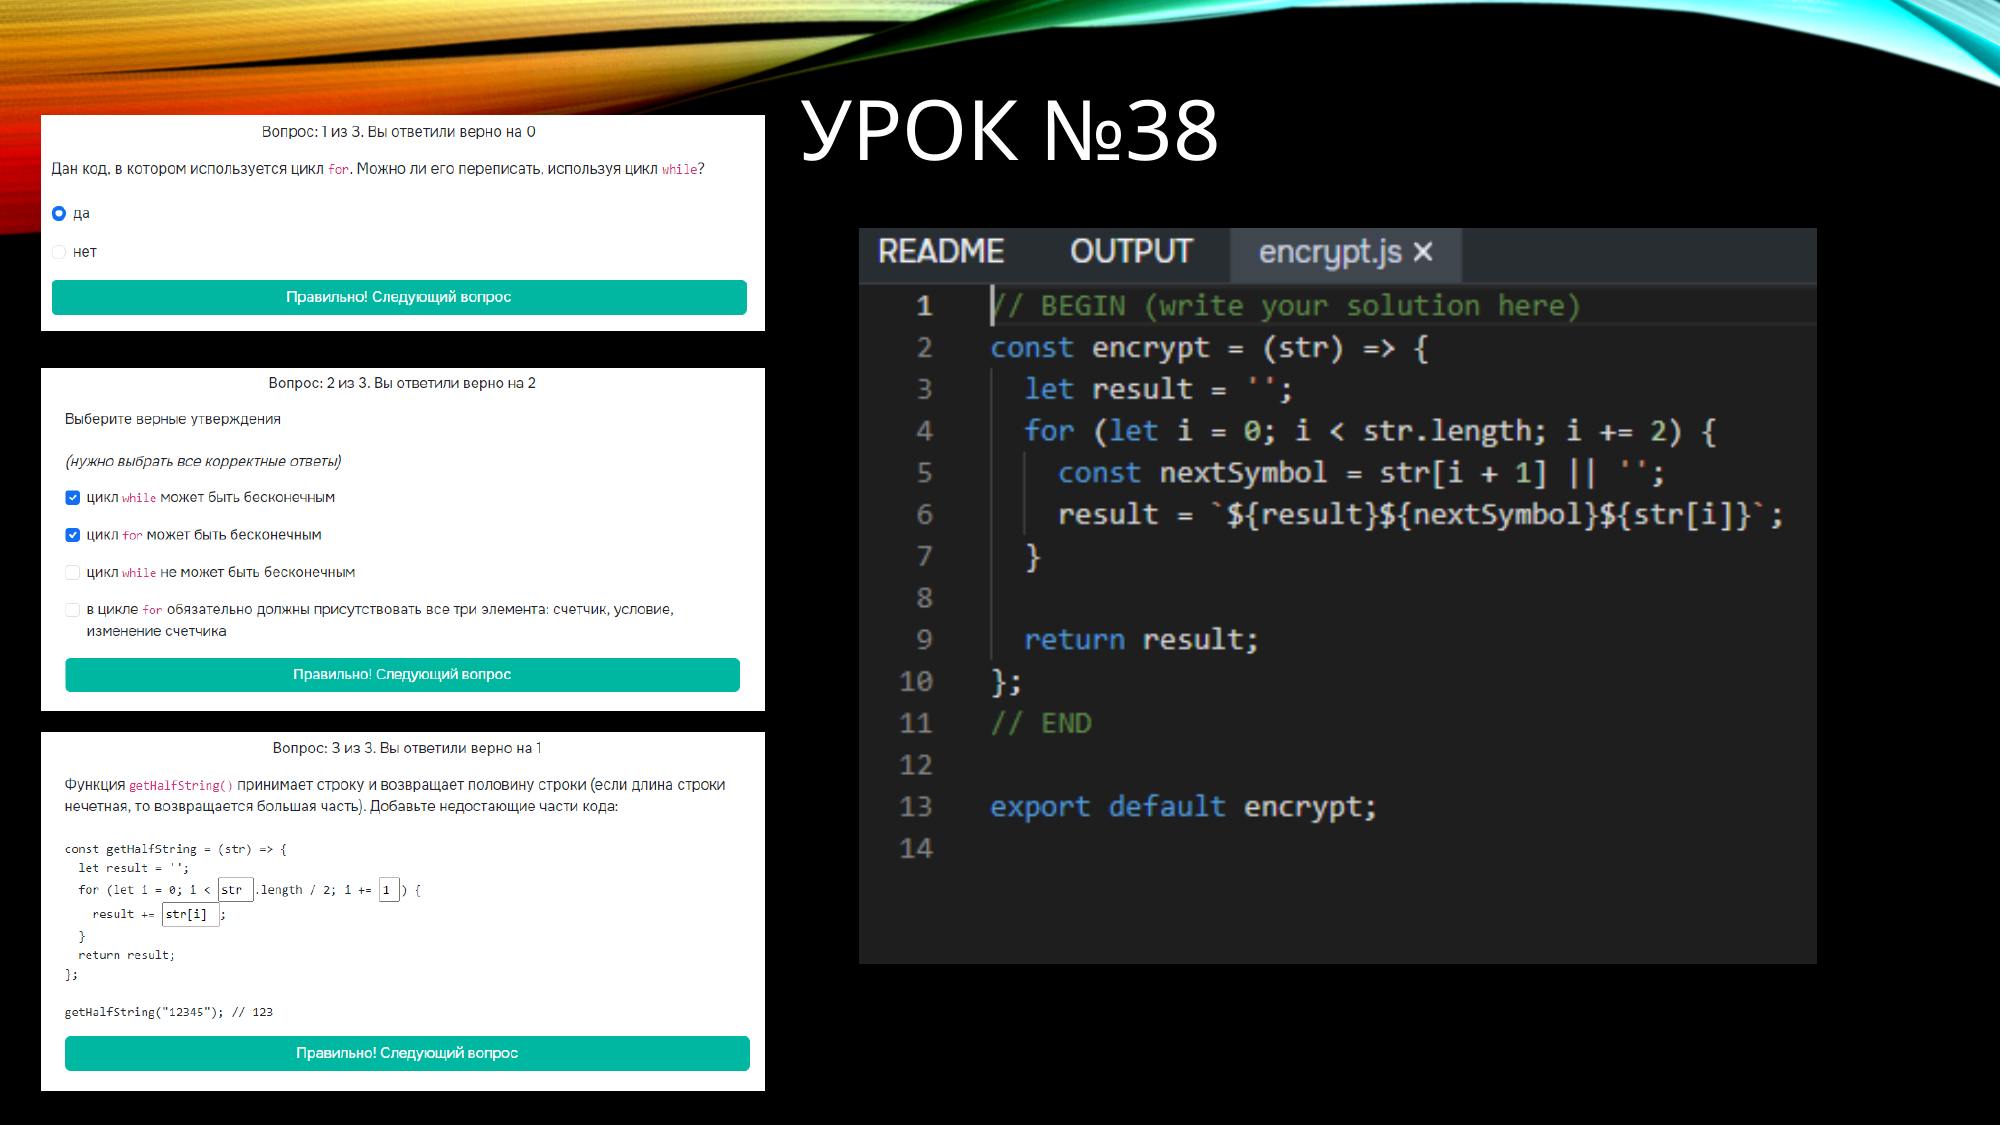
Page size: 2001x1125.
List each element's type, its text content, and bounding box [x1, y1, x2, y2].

picture [40, 367, 766, 711]
title УРОК №38 [304, 27, 1718, 240]
picture [40, 732, 766, 1092]
picture [0, 0, 2000, 965]
